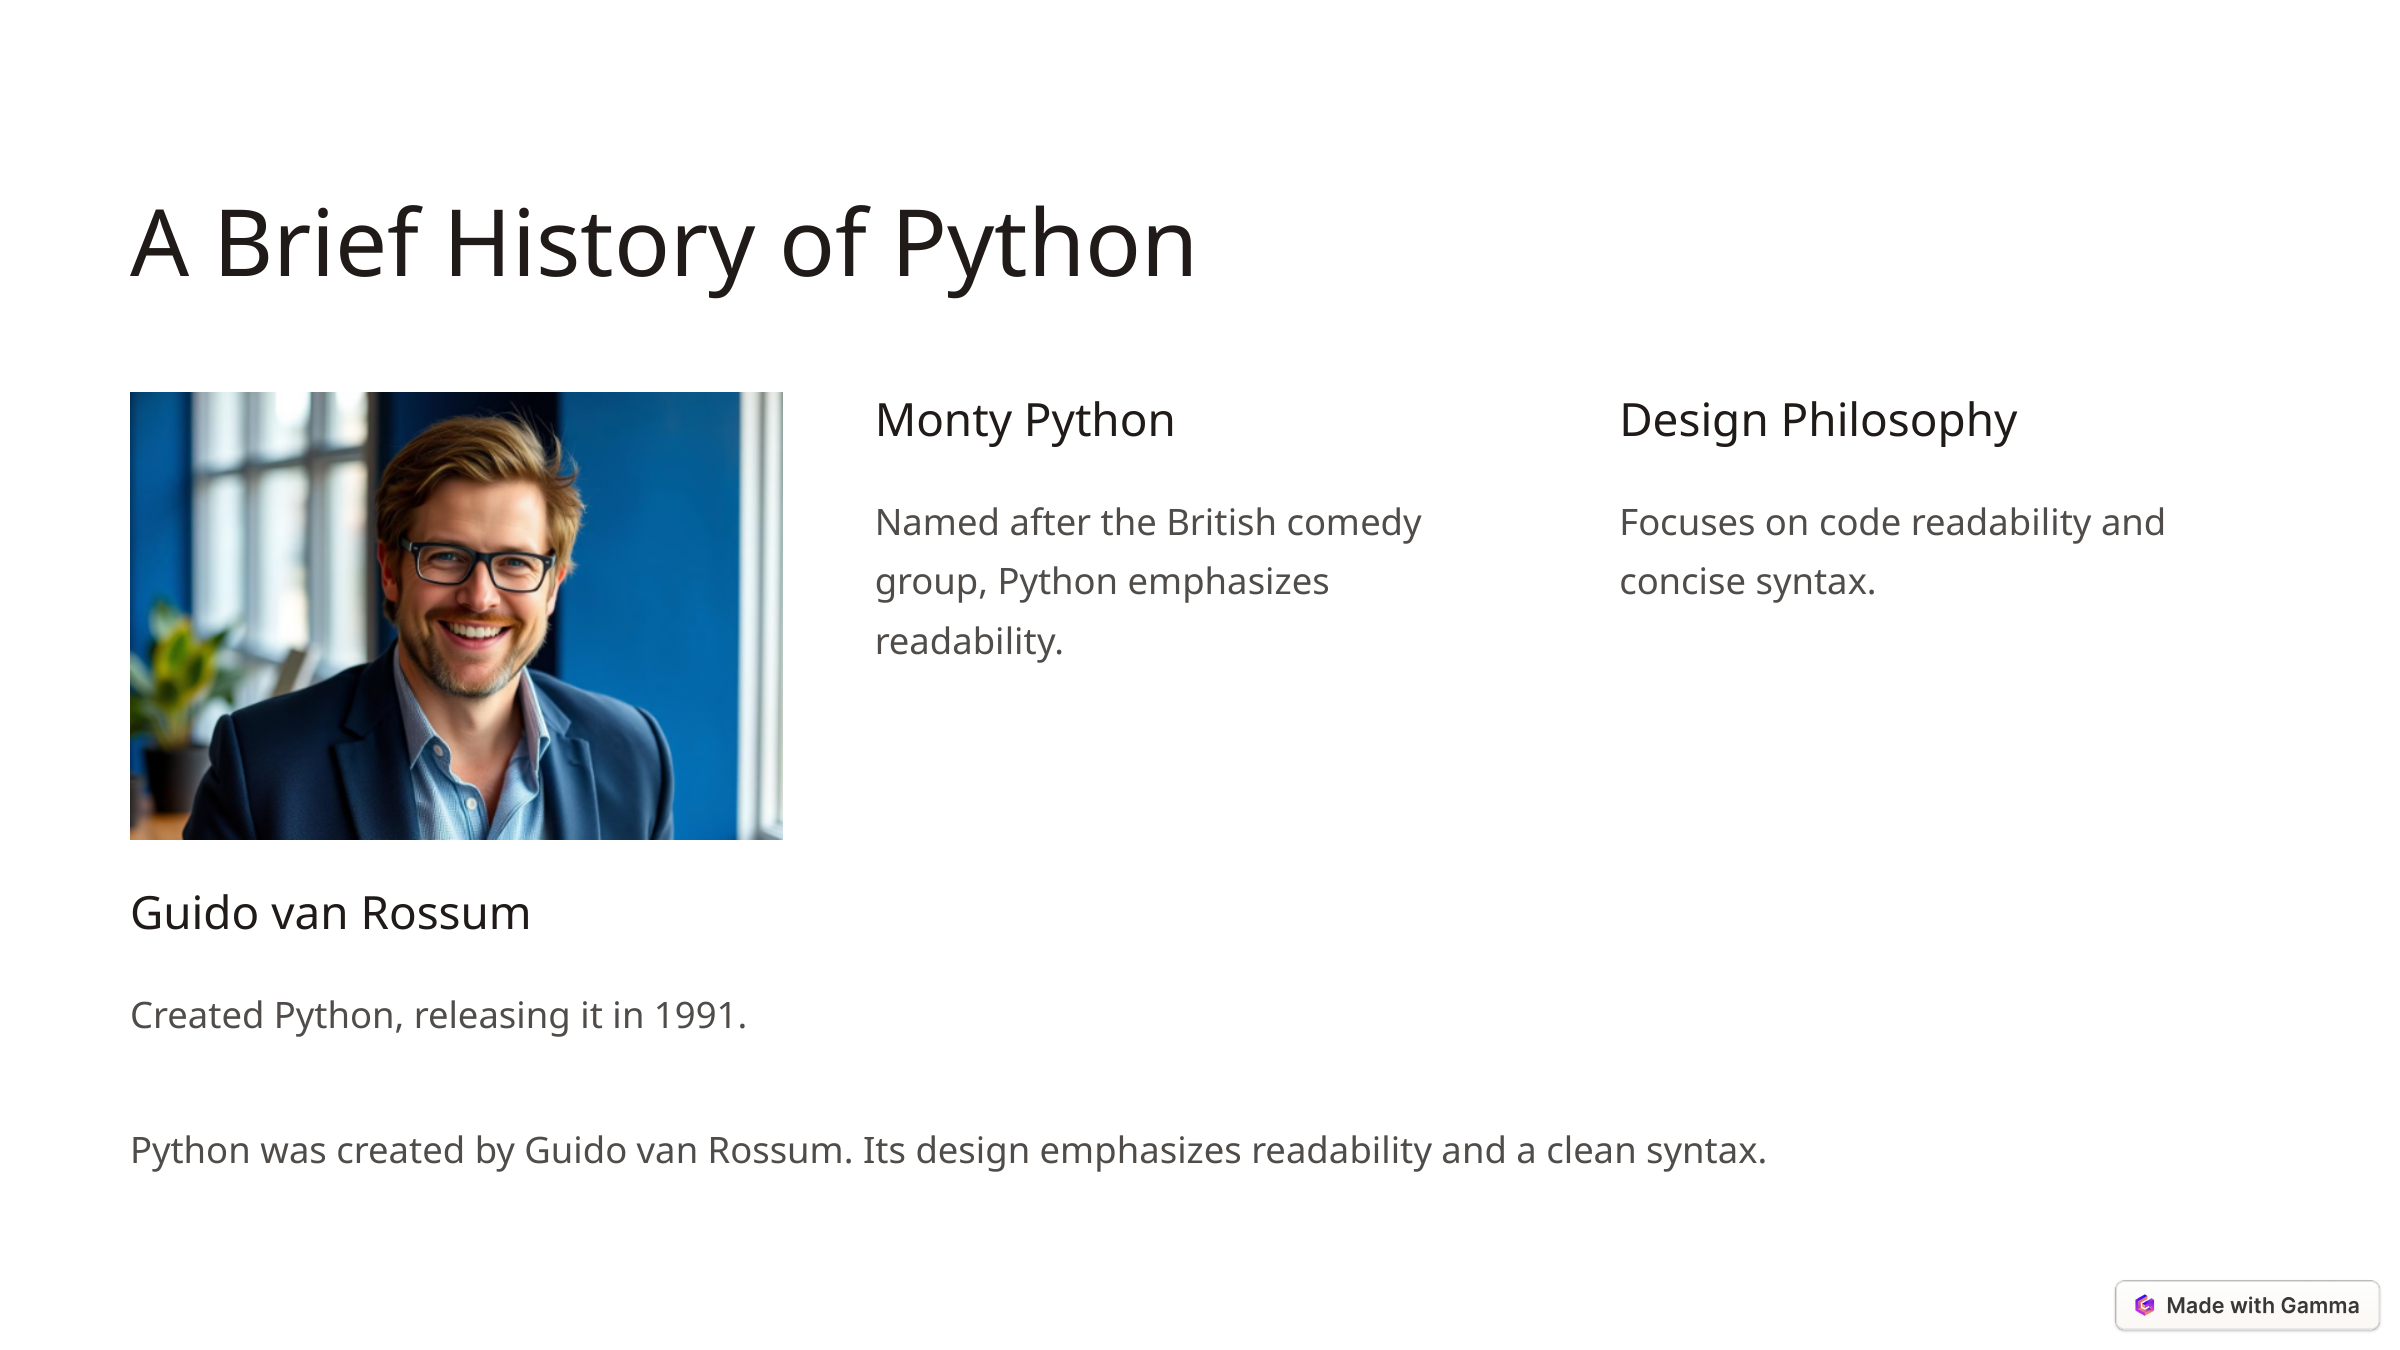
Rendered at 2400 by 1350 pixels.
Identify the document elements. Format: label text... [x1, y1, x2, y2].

text_box Python was created by Guido van Rossum. Its design emphasizes readability and a clean syntax. [130, 1111, 2270, 1171]
text_box Monty Python [874, 388, 1340, 447]
picture [130, 392, 783, 840]
picture [2106, 1271, 2389, 1339]
text_box Guido van Rossum [130, 881, 596, 940]
text_box A Brief History of Python [130, 178, 1290, 296]
text_box Created Python, releasing it in 1991. [130, 976, 783, 1037]
text_box Focuses on code readability and concise syntax. [1619, 483, 2272, 603]
text_box Named after the British comedy group, Python emphasizes readability. [874, 483, 1528, 603]
text_box Design Philosophy [1619, 388, 2085, 447]
